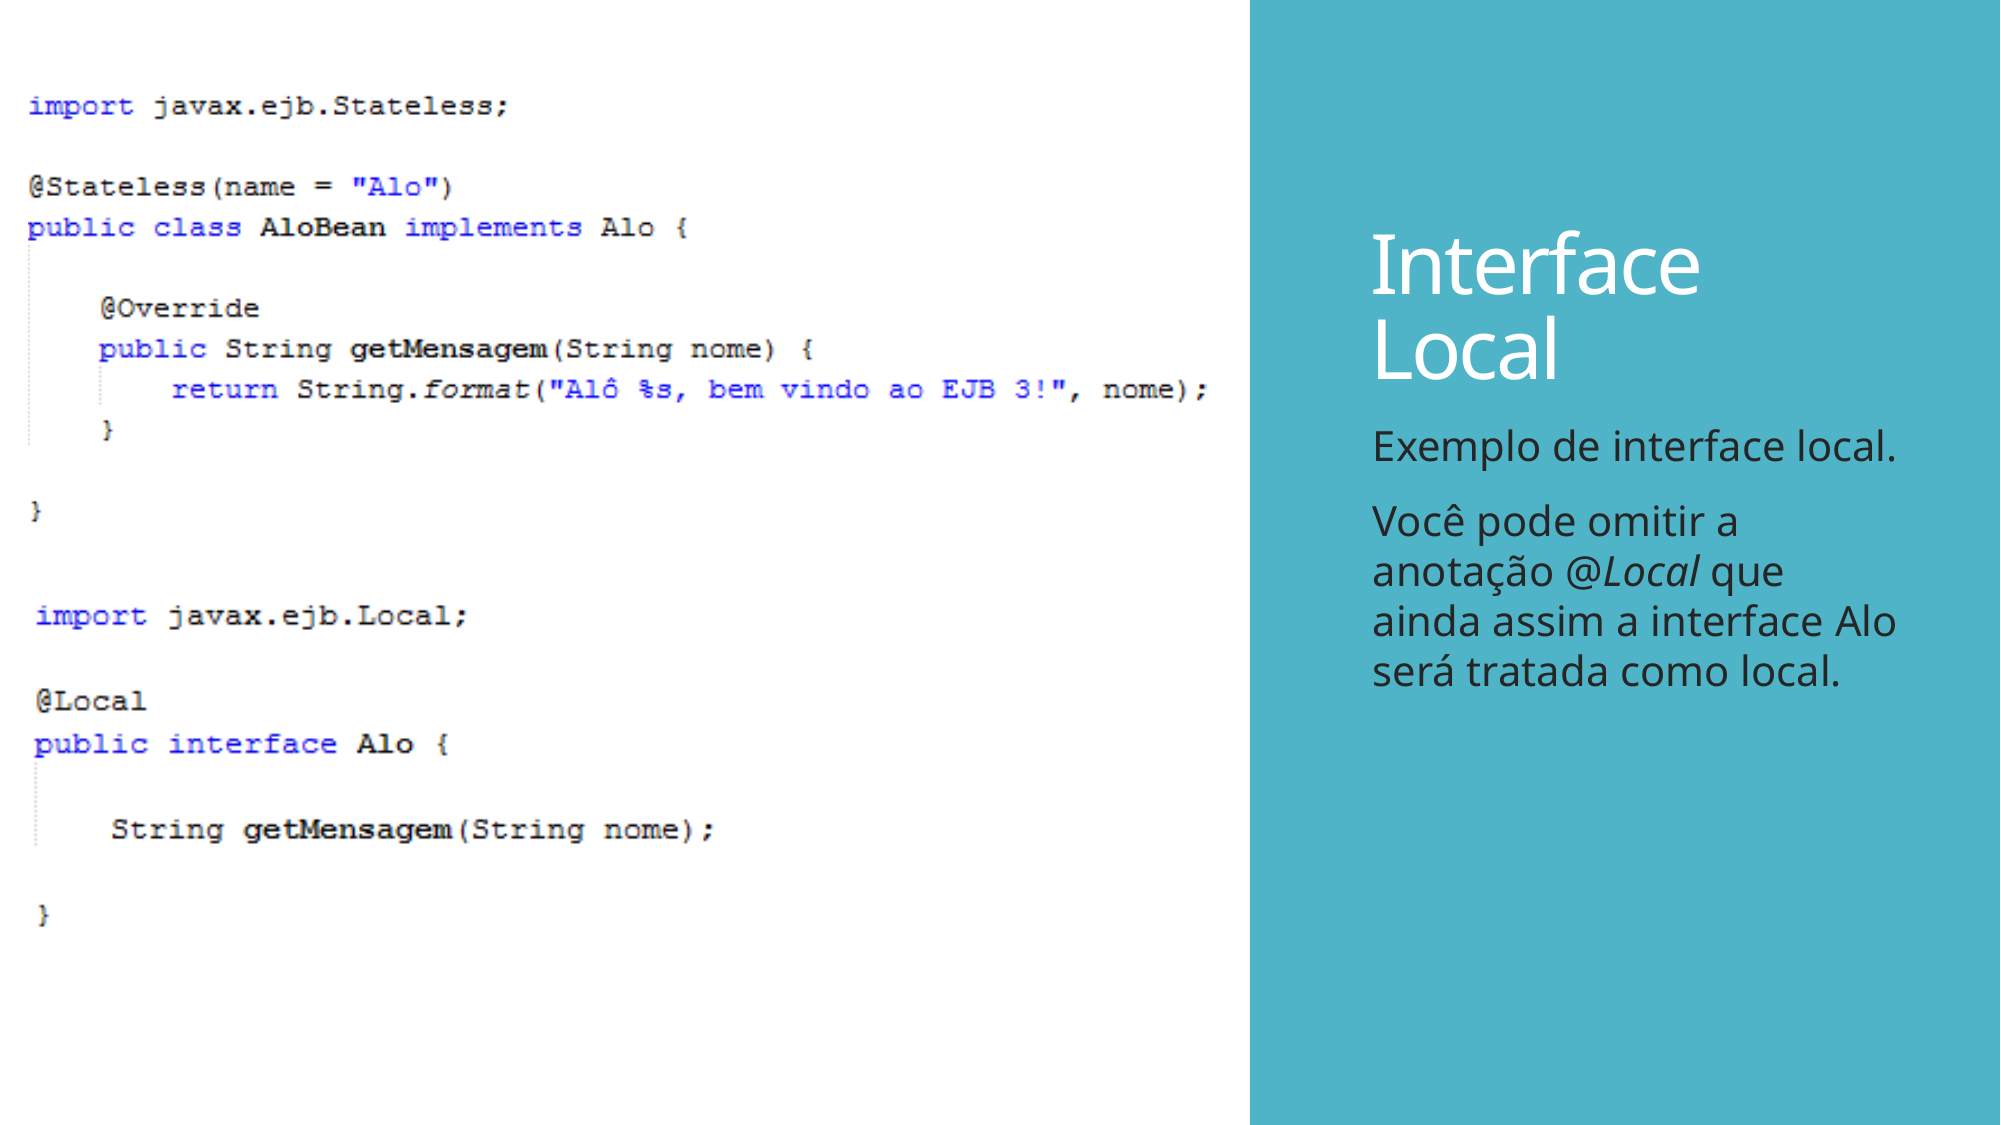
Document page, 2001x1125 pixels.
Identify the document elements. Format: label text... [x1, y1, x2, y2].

title Interface Local [1355, 88, 1911, 404]
list Exemplo de interface local. Você pode omitir a anotação @Local que ainda assim a interface Alo será tratada como local. [1357, 412, 1916, 925]
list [27, 592, 721, 939]
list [27, 88, 1208, 529]
